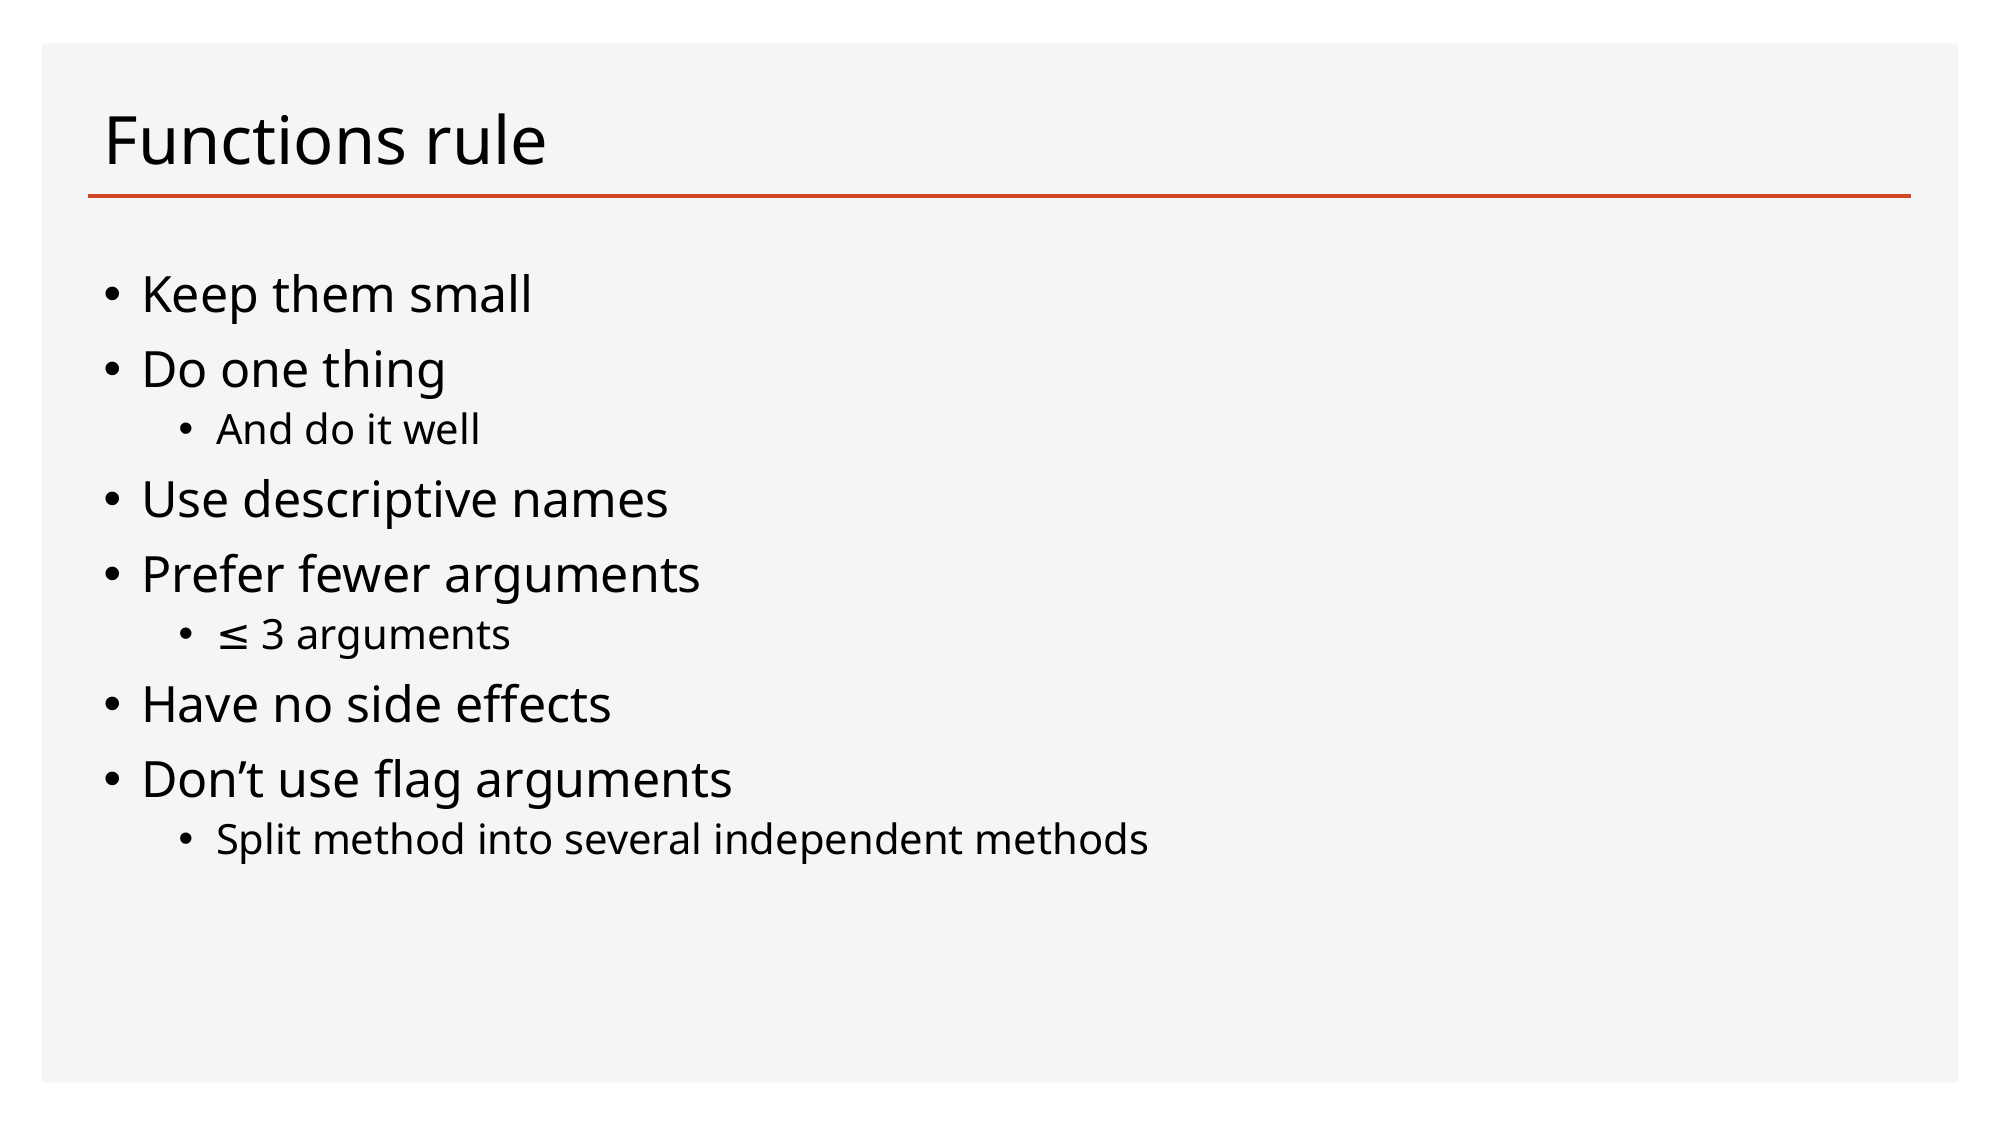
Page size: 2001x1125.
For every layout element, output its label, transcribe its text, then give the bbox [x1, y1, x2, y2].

title Functions rule [88, 59, 1912, 187]
list Keep them small Do one thing And do it well Use descriptive names Prefer fewer arguments ≤ 3 arguments Have no side effects Don’t use flag arguments Split method into several independent methods [88, 261, 1912, 1050]
